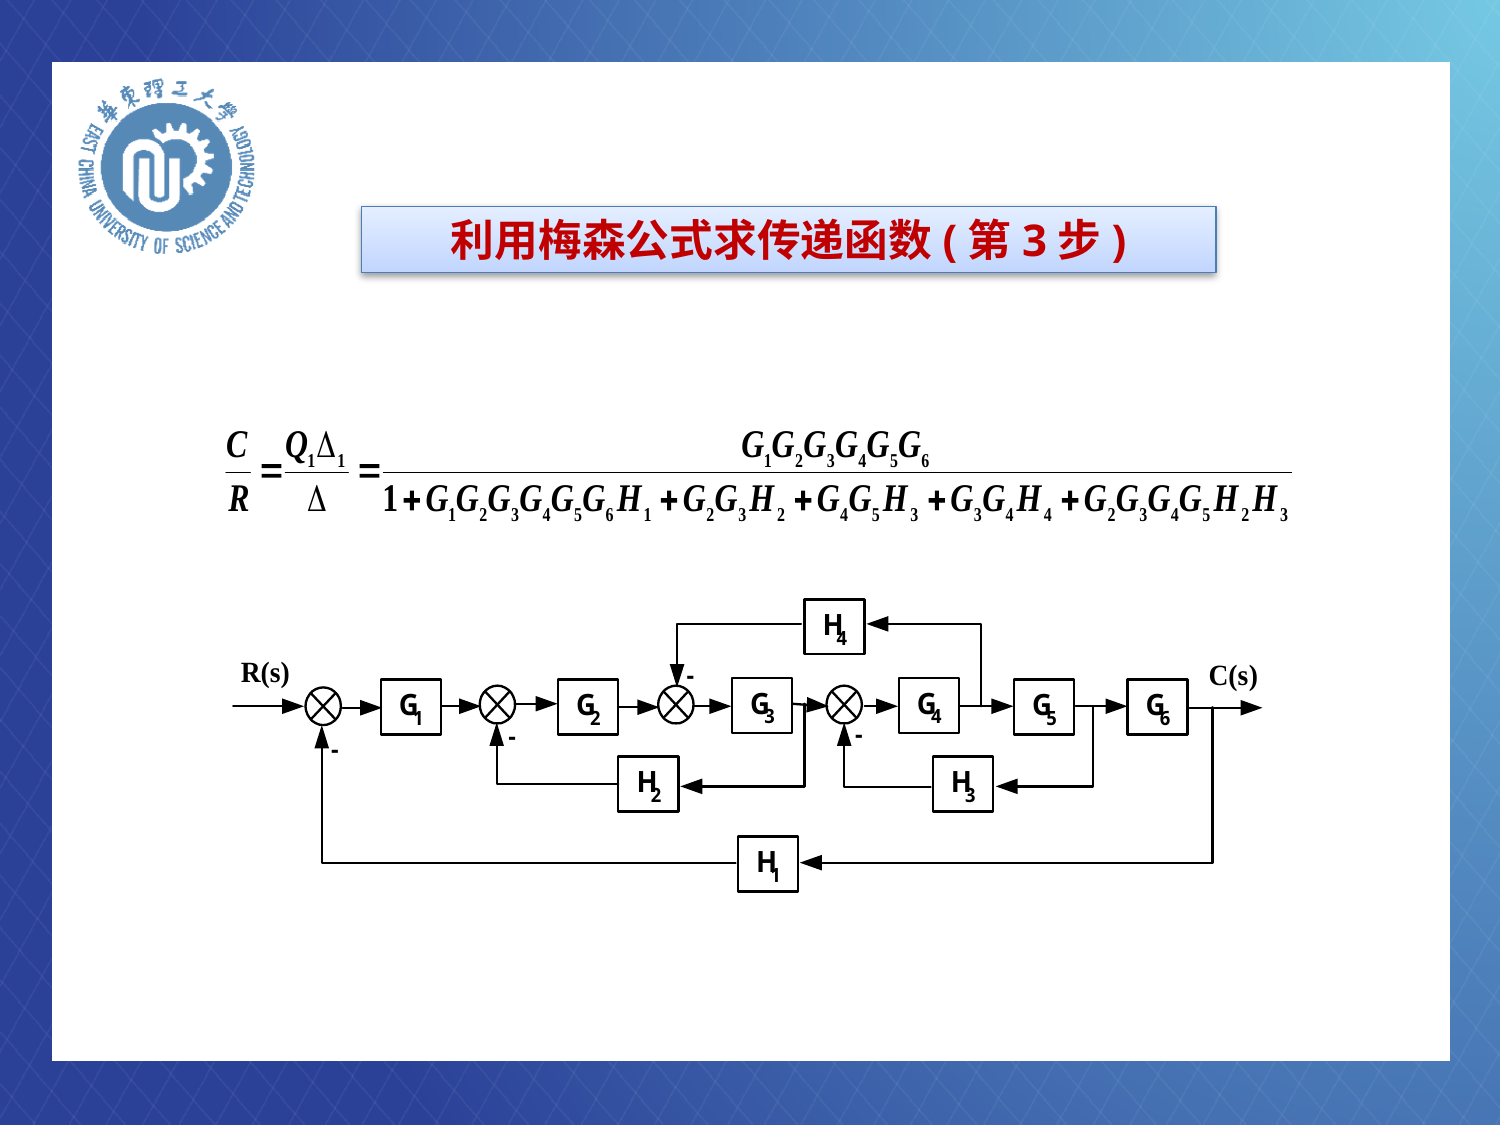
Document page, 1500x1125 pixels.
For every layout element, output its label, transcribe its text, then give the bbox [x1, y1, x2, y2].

title 利用梅森公式求传递函数(第3步) [361, 206, 1217, 273]
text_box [207, 594, 1287, 897]
picture [0, 0, 1500, 1125]
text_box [222, 421, 1296, 528]
